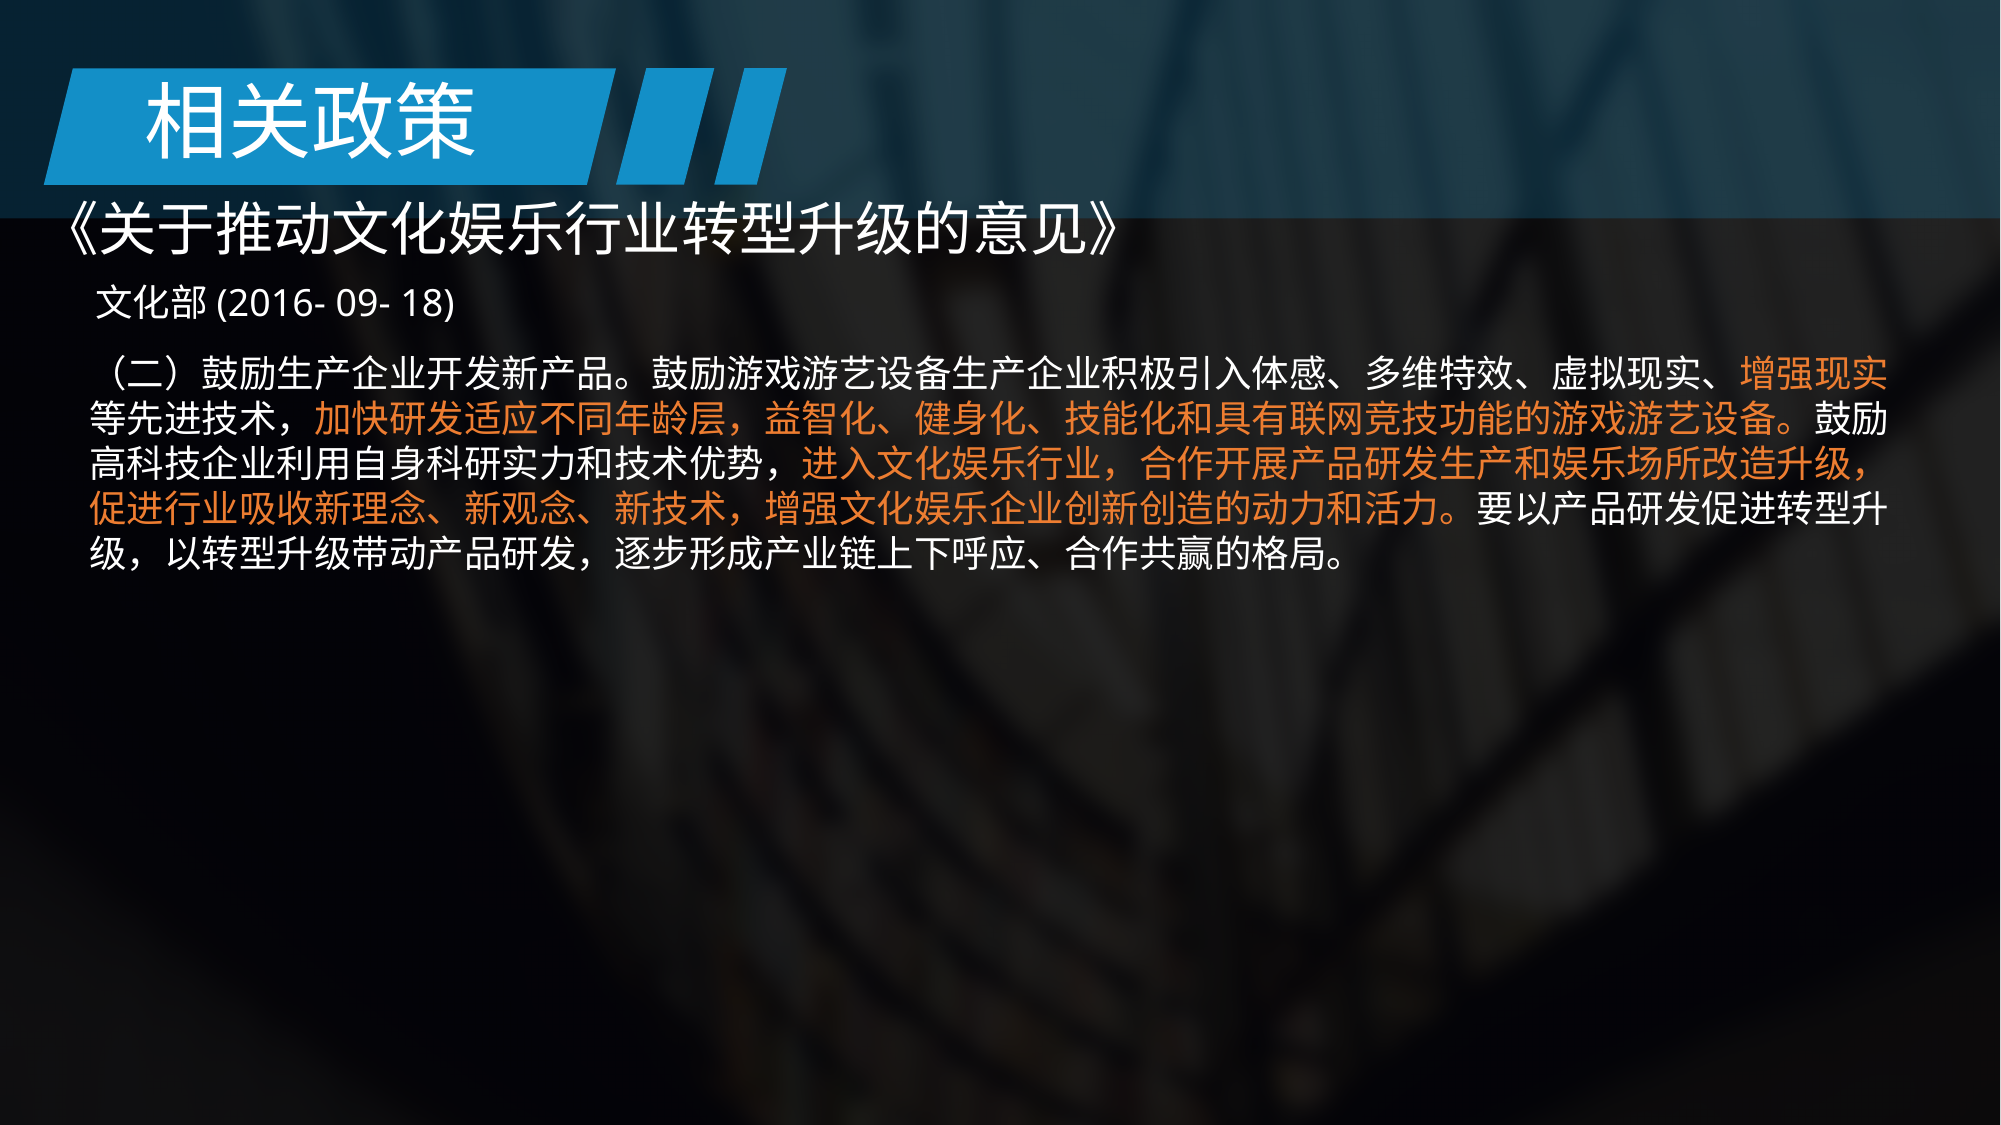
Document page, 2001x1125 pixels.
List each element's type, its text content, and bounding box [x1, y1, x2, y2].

text_box （二）鼓励生产企业开发新产品。鼓励游戏游艺设备生产企业积极引入体感、多维特效、虚拟现实、增强现实等先进技术，加快研发适应不同年龄层，益智化、健身化、技能化和具有联网竞技功能的游戏游艺设备。鼓励高科技企业利用自身科研实力和技术优势，进入文化娱乐行业，合作开展产品研发生产和娱乐场所改造升级，促进行业吸收新理念、新观念、新技术，增强文化娱乐企业创新创造的动力和活力。要以产品研发促进转型升级，以转型升级带动产品研发，逐步形成产业链上下呼应、合作共赢的格局。 [74, 342, 1920, 583]
text_box [713, 67, 789, 184]
text_box [0, 0, 2000, 219]
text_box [43, 62, 616, 185]
text_box [616, 67, 716, 184]
text_box 文化部(2016- 09- 18) [62, 271, 470, 332]
text_box 《关于推动文化娱乐行业转型升级的意见》 [25, 184, 1683, 270]
